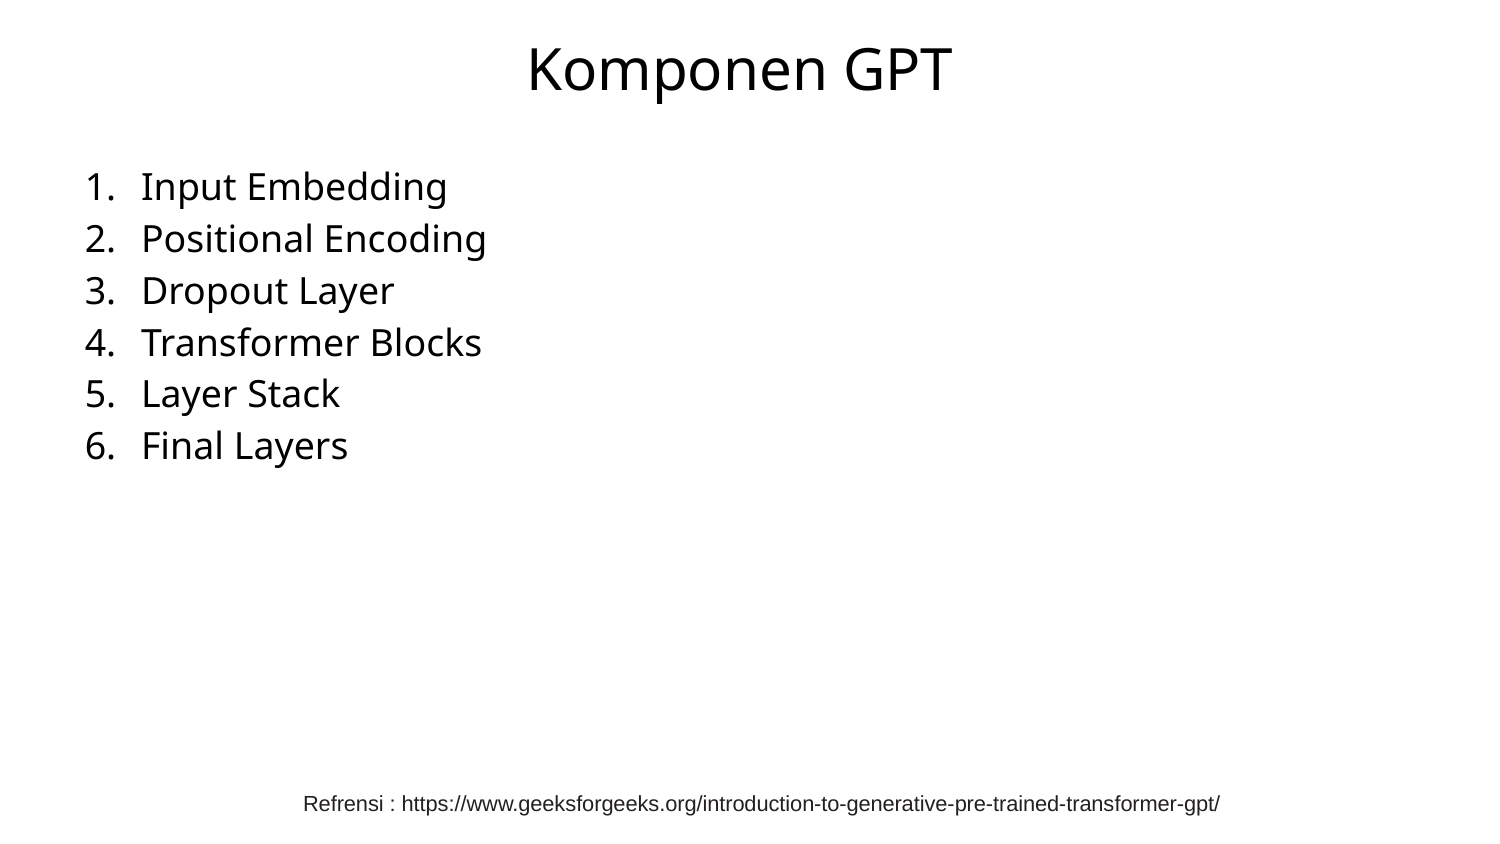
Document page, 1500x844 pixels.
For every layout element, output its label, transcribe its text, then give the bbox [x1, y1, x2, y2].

text_box Komponen GPT [40, 20, 1439, 115]
list Input Embedding Positional Encoding Dropout Layer Transformer Blocks Layer Stack Final Layers [51, 141, 1449, 703]
text_box Refrensi : https://www.geeksforgeeks.org/introduction-to-generative-pre-trained-transformer-gpt/ [113, 781, 1412, 823]
